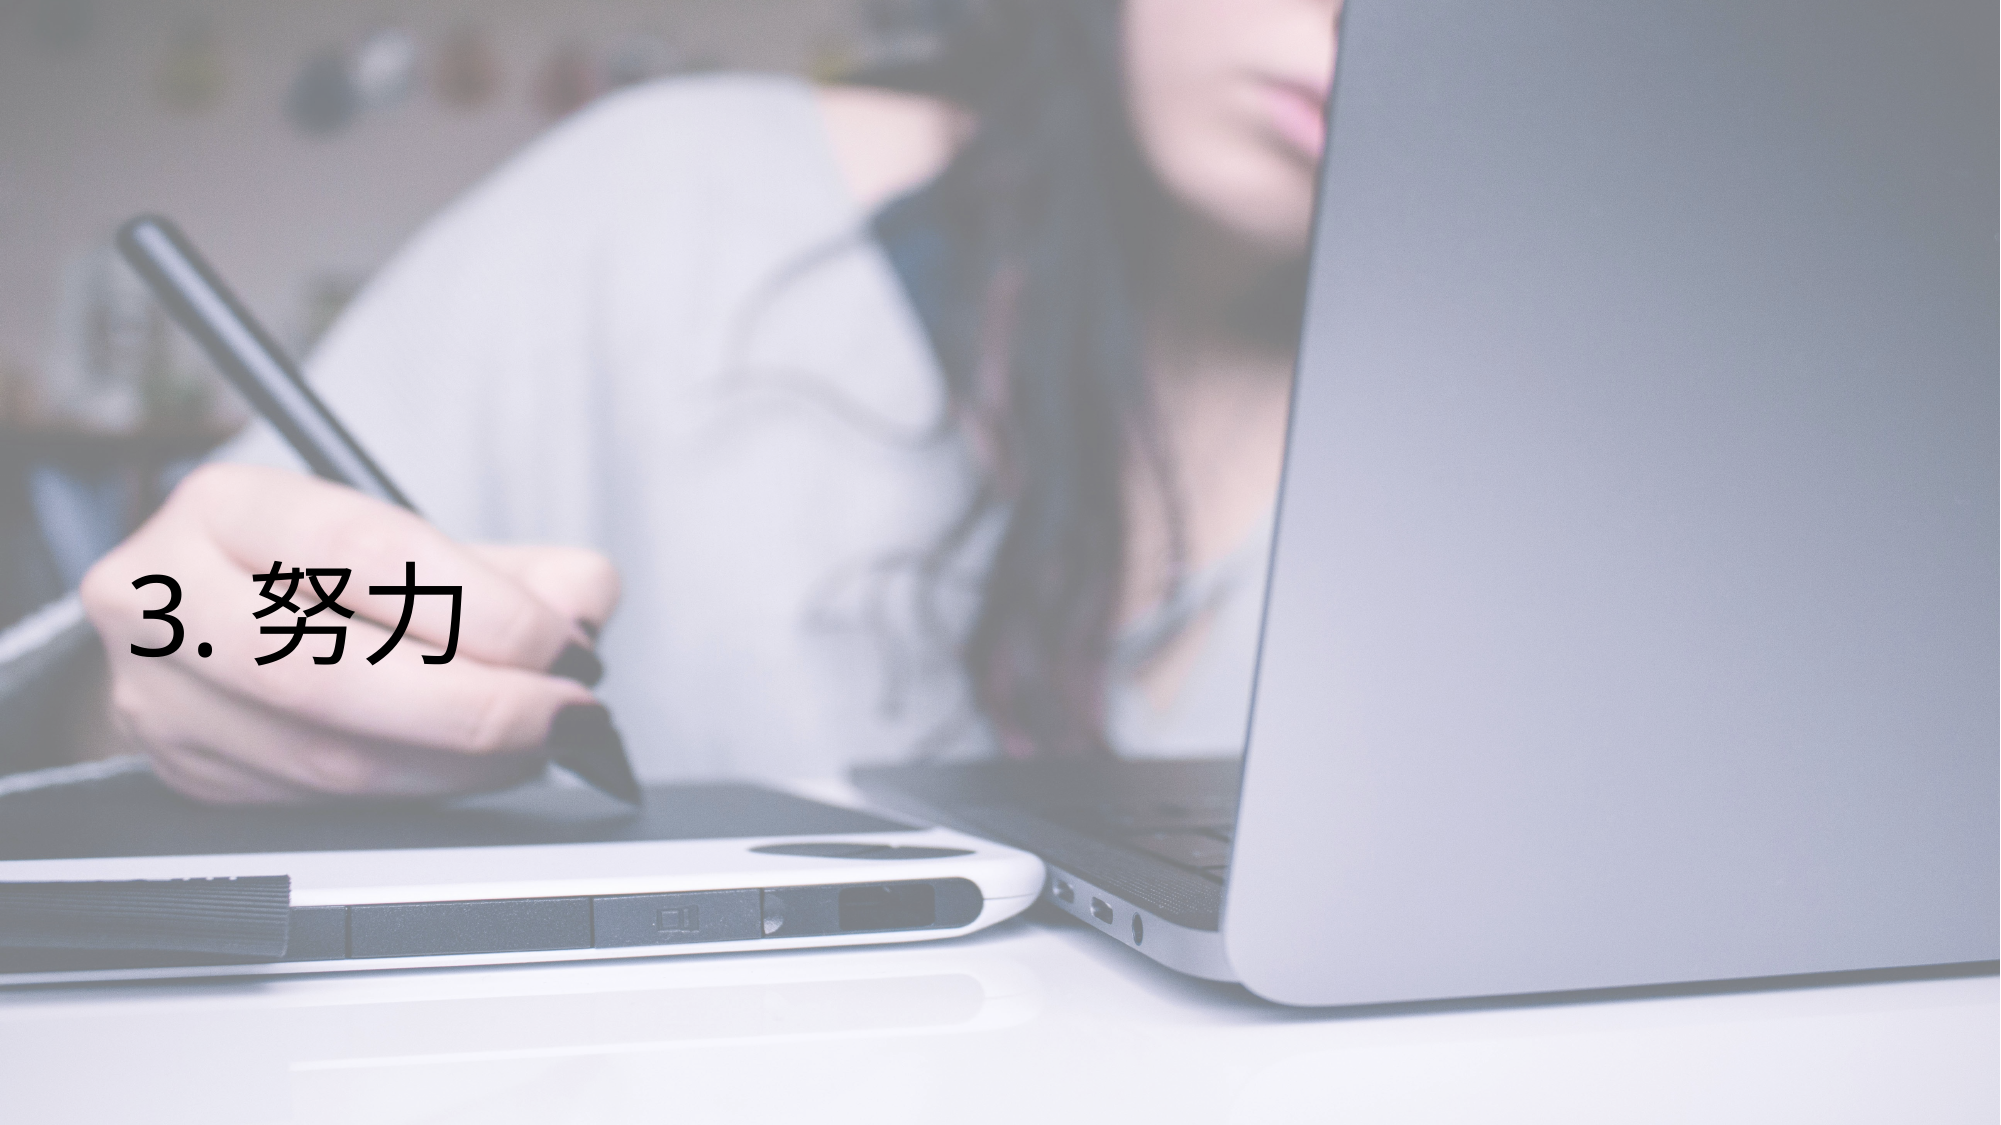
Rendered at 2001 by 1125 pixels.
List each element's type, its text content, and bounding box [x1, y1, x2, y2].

text_box 3.努力 [111, 511, 553, 730]
